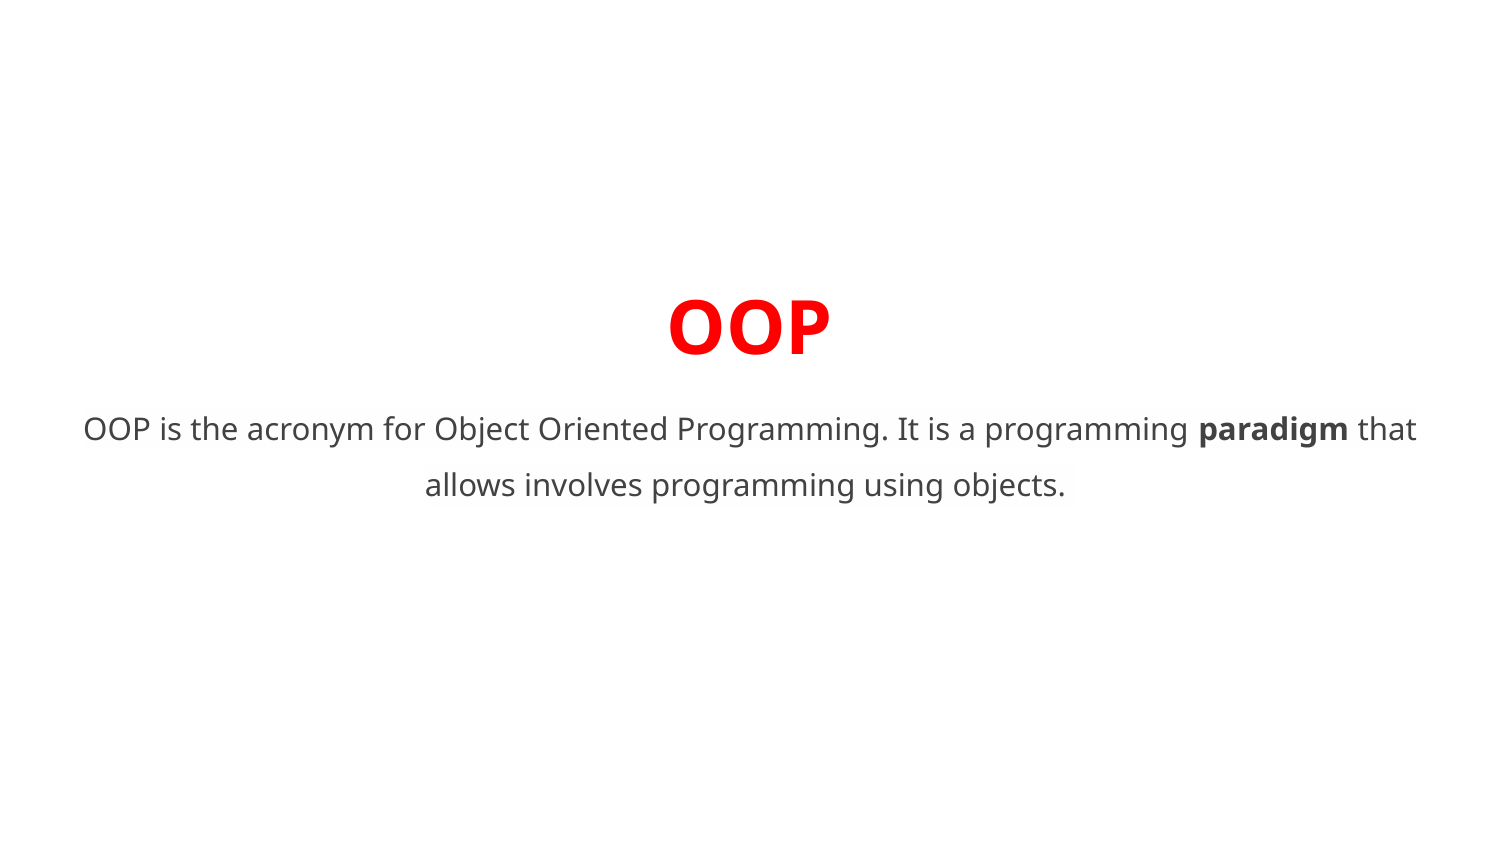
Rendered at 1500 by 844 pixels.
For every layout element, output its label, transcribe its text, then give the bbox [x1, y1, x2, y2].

title OOP OOP is the acronym for Object Oriented Programming. It is a programming paradigm that allows involves programming using objects. [51, 219, 1449, 625]
